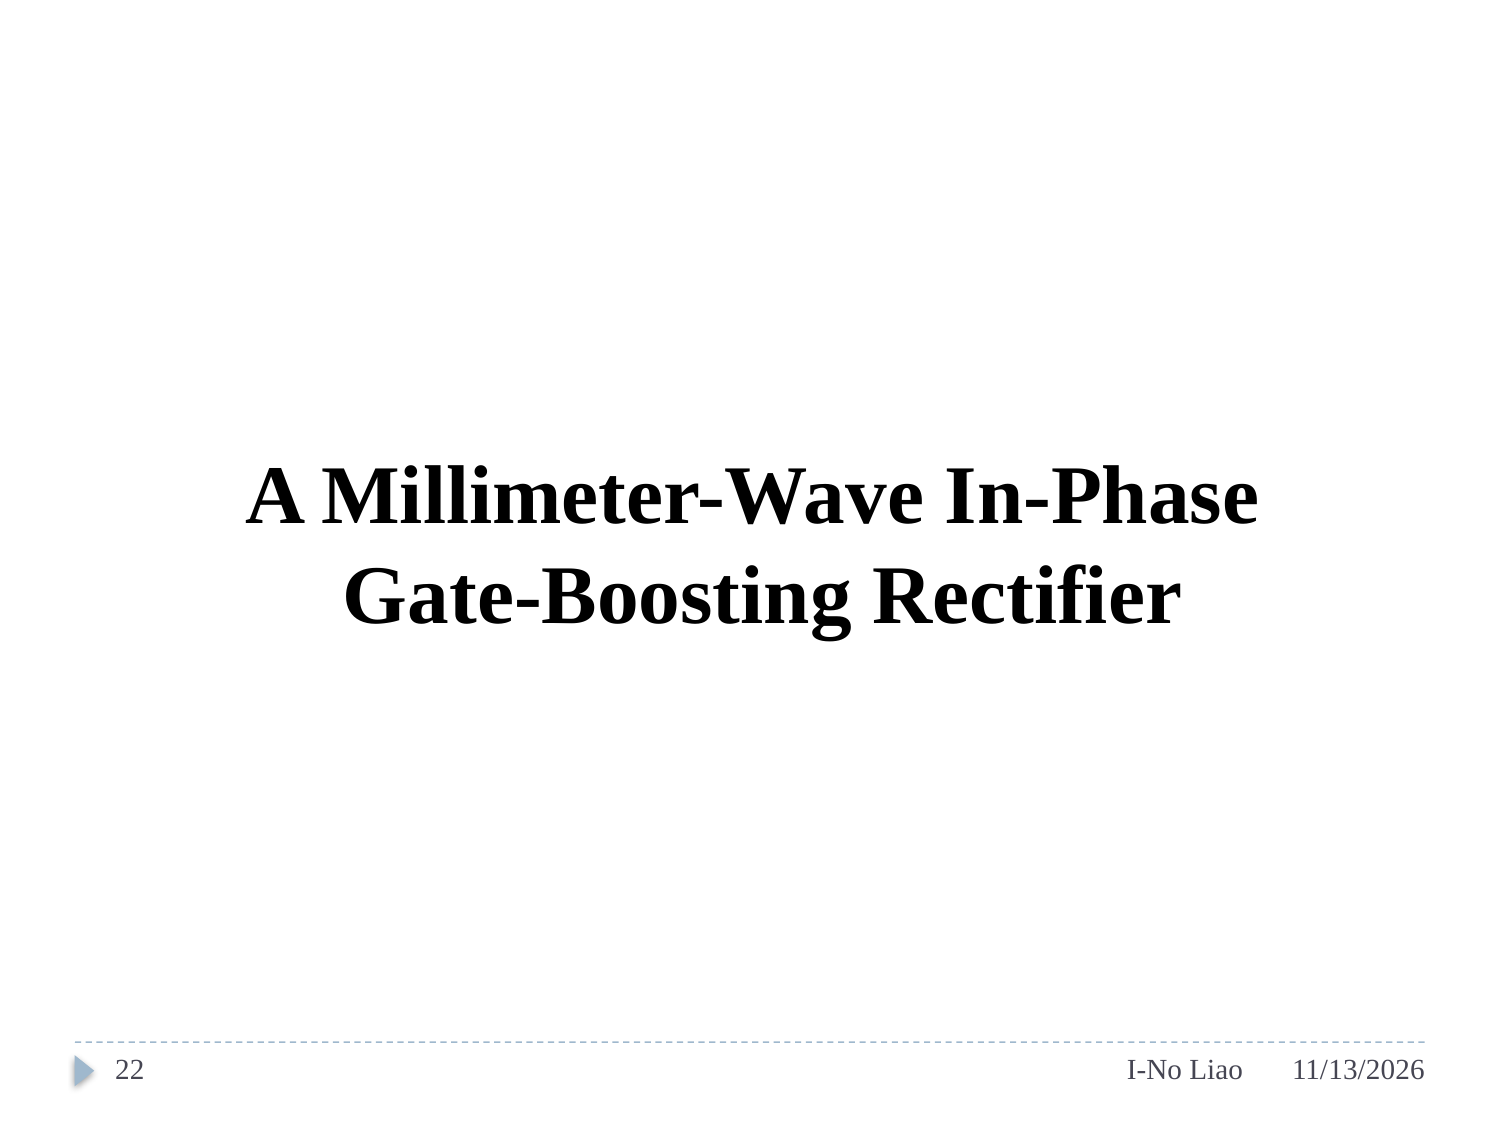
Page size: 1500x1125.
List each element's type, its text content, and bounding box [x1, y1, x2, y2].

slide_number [1277, 1042, 1447, 1103]
slide_number 22 [100, 1042, 426, 1103]
text_box A Millimeter-Wave In-Phase Gate-Boosting Rectifier [95, 432, 1431, 648]
footer I-No Liao [682, 1042, 1258, 1103]
